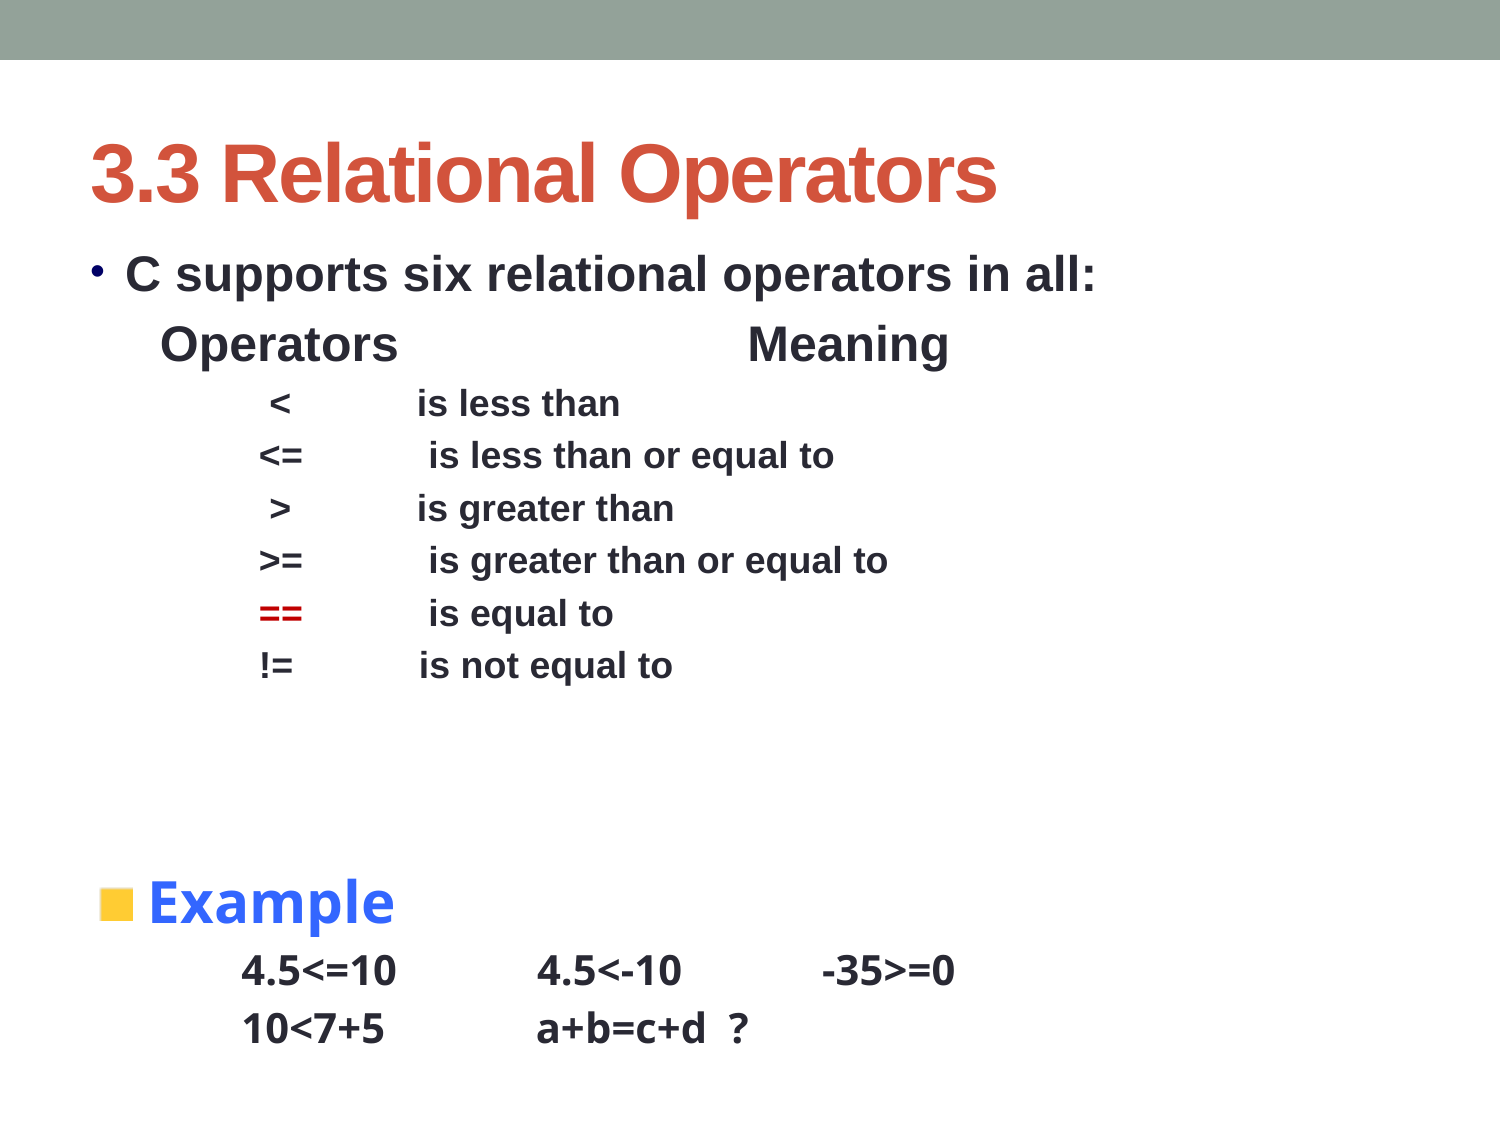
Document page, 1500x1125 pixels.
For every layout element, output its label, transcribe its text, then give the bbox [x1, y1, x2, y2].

list C supports six relational operators in all: Operators Meaning < is less than <= is less than or equal to > is greater than >= is greater than or equal to == is equal to != is not equal to [75, 233, 1425, 870]
text_box Example 4.5<=10 4.5<-10 -35>=0 10<7+5 a+b=c+d ? [76, 857, 1427, 1125]
picture [91, 879, 133, 921]
title 3.3 Relational Operators [75, 87, 1425, 233]
